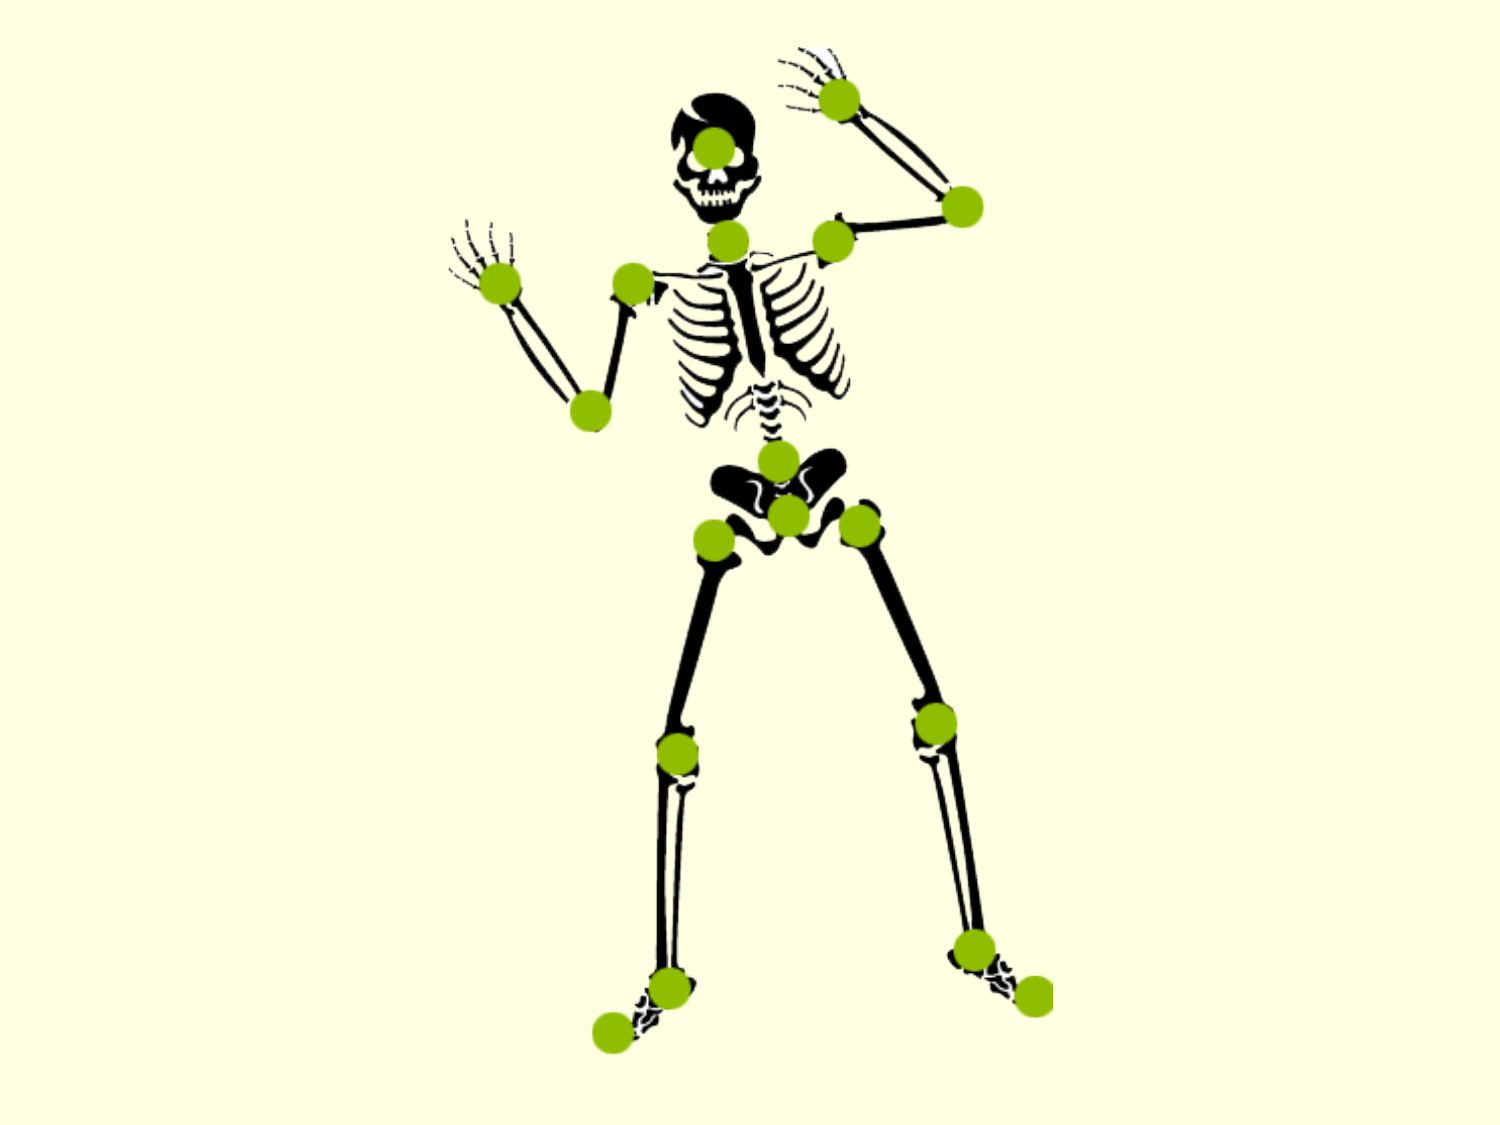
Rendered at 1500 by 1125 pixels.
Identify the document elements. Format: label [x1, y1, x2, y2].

picture [447, 47, 1053, 1078]
